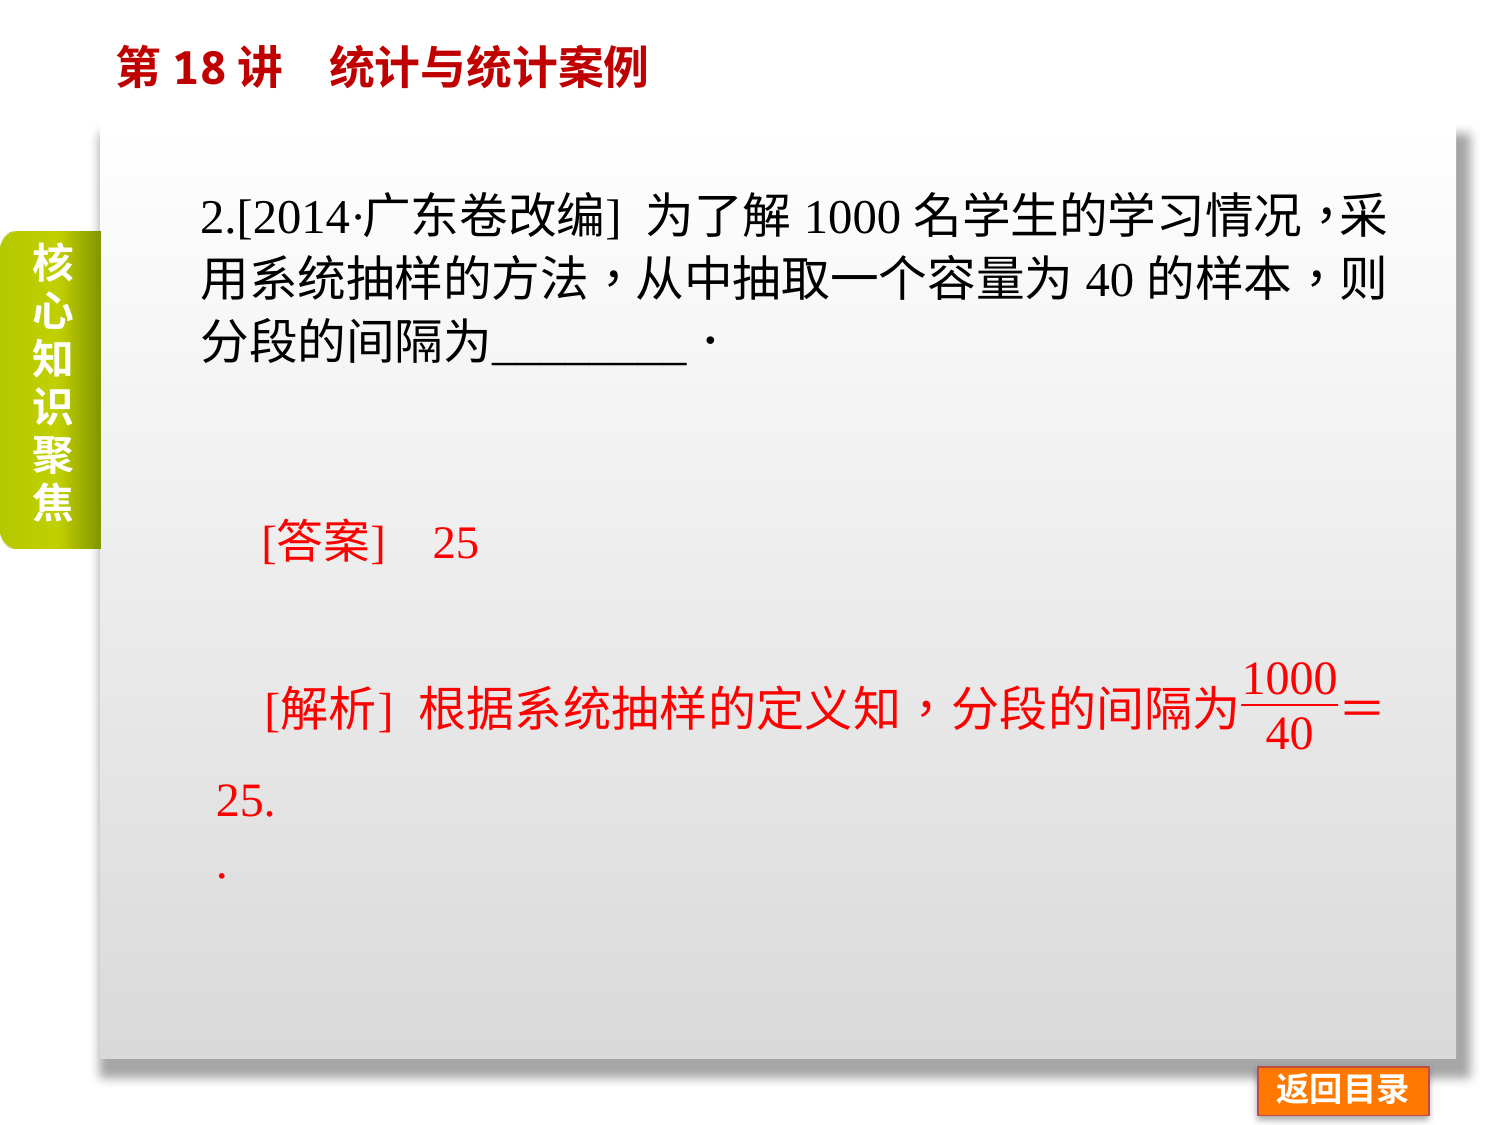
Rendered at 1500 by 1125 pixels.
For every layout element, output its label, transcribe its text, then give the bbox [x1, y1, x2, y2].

picture [0, 231, 101, 549]
text_box 返回目录 [1257, 1066, 1430, 1116]
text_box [214, 511, 669, 634]
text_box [215, 643, 1387, 1079]
title 第18讲 统计与统计案例 [100, 27, 1199, 106]
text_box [199, 184, 1388, 640]
